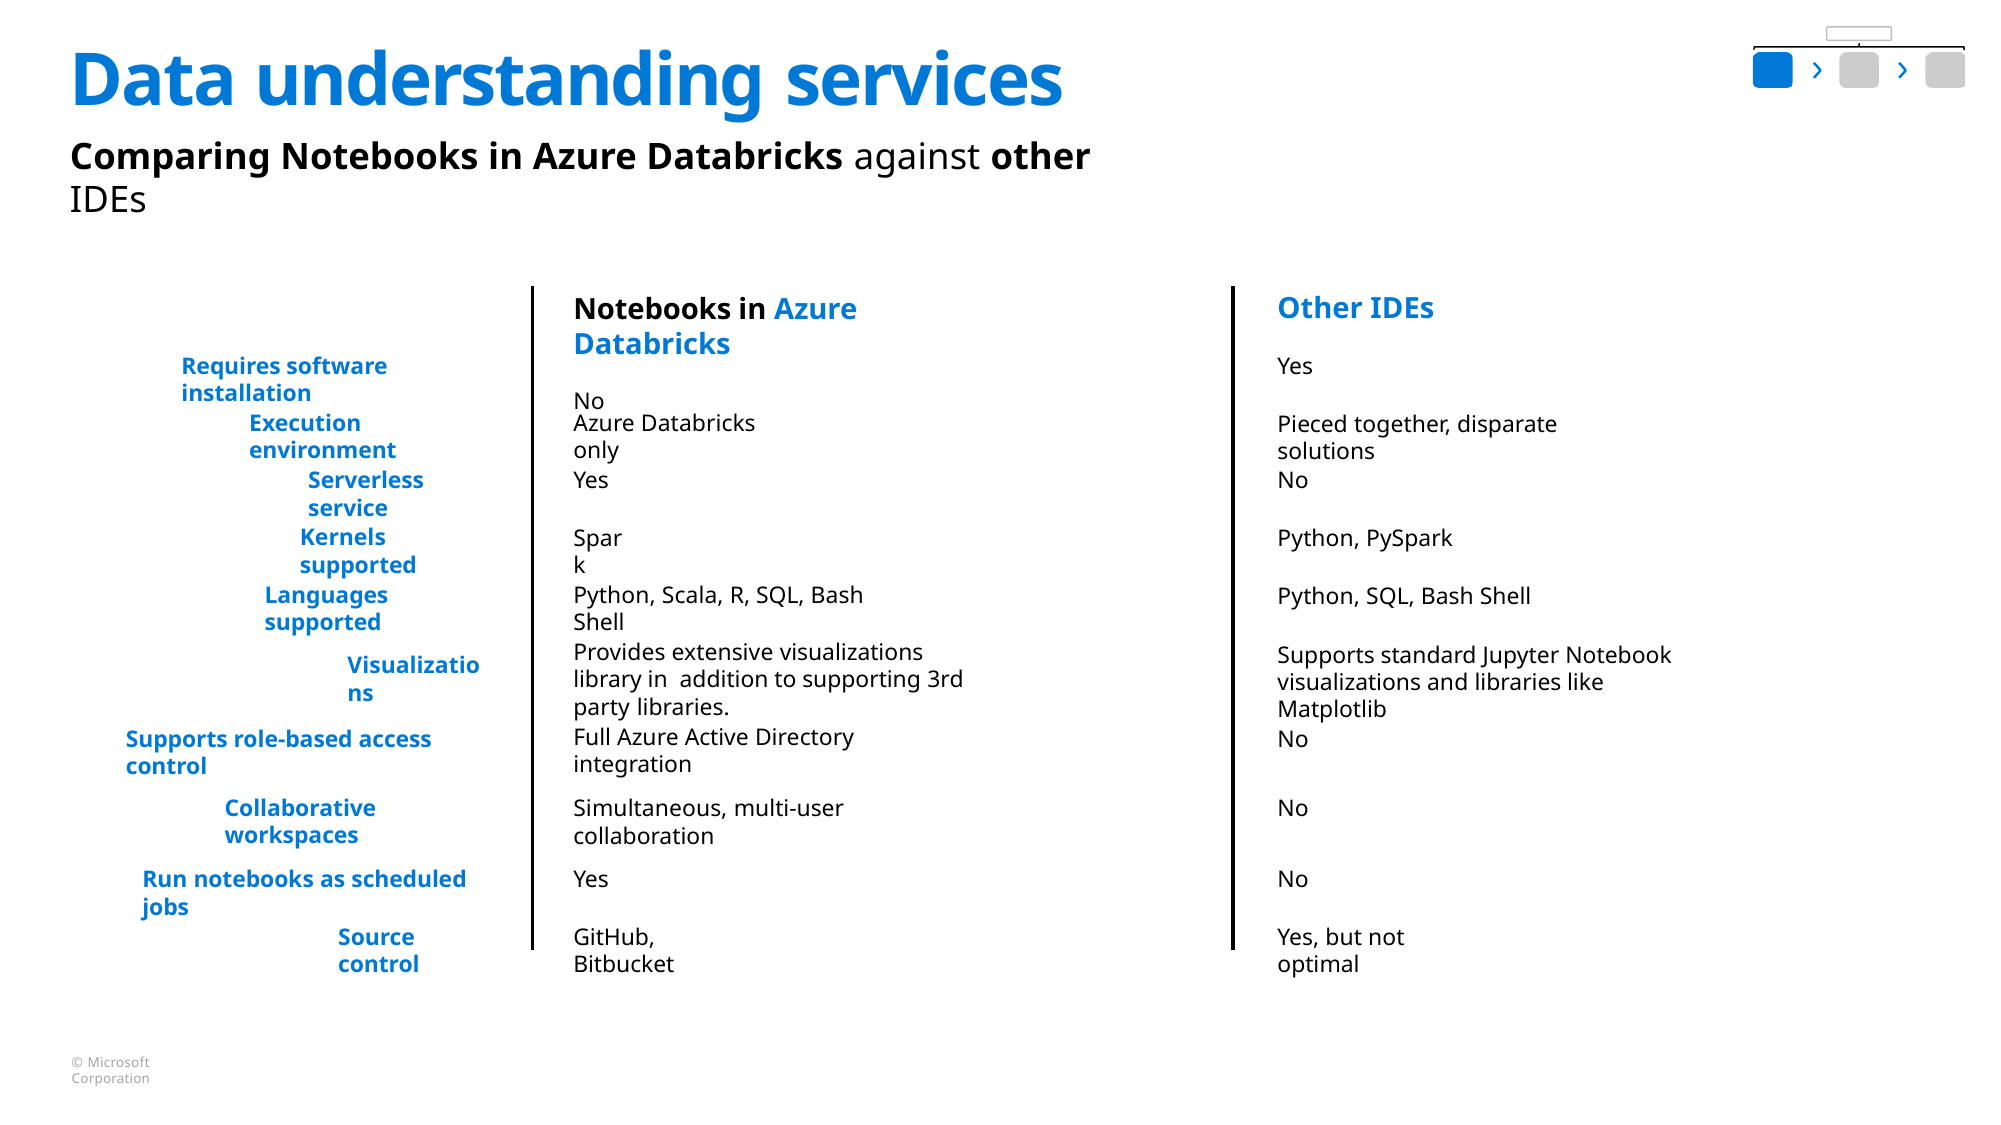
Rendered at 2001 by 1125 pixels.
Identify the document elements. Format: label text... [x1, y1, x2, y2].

text_box Kernels supported [297, 520, 492, 578]
text_box Yes, but not optimal [1275, 920, 1484, 978]
text_box [1752, 52, 1793, 88]
text_box [1925, 52, 1966, 88]
text_box Azure Databricks only [571, 406, 796, 464]
text_box No [1275, 722, 1311, 752]
text_box Source control [336, 920, 492, 977]
text_box Python, PySpark Python, SQL, Bash Shell Supports standard Jupyter Notebook visualizations and libraries like Matplotlib [1275, 520, 1696, 723]
text_box Requires software installation [179, 349, 492, 407]
text_box No [1275, 862, 1311, 893]
text_box Serverless service [306, 463, 492, 520]
text_box [1753, 43, 1965, 51]
text_box Notebooks in Azure Databricks No [571, 288, 986, 414]
text_box Supports role-based access control [123, 722, 492, 780]
text_box Simultaneous, multi-user collaboration [571, 791, 967, 849]
text_box Collaborative workspaces [222, 791, 492, 849]
title Data understanding services Comparing Notebooks in Azure Databricks against other IDEs [67, 5, 1097, 221]
text_box Yes [571, 862, 610, 893]
text_box Provides extensive visualizations library in addition to supporting 3rd party libraries. [571, 635, 995, 720]
text_box Yes [571, 463, 610, 494]
text_box [1813, 62, 1821, 78]
text_box © Microsoft Corporation [69, 1051, 230, 1087]
text_box Run notebooks as scheduled jobs [140, 862, 492, 920]
text_box [1899, 62, 1906, 78]
text_box GitHub, Bitbucket [571, 920, 753, 978]
text_box No [1275, 791, 1311, 822]
text_box [1826, 26, 1892, 41]
text_box Spark [571, 520, 633, 578]
text_box Languages supported [262, 578, 492, 636]
text_box Full Azure Active Directory integration [571, 720, 960, 778]
text_box Execution environment [247, 406, 493, 464]
text_box No [1275, 463, 1311, 494]
text_box [1839, 52, 1879, 88]
text_box Visualizations [345, 648, 492, 706]
text_box Other IDEs Yes Pieced together, disparate solutions [1275, 286, 1643, 465]
text_box Python, Scala, R, SQL, Bash Shell [571, 578, 900, 635]
